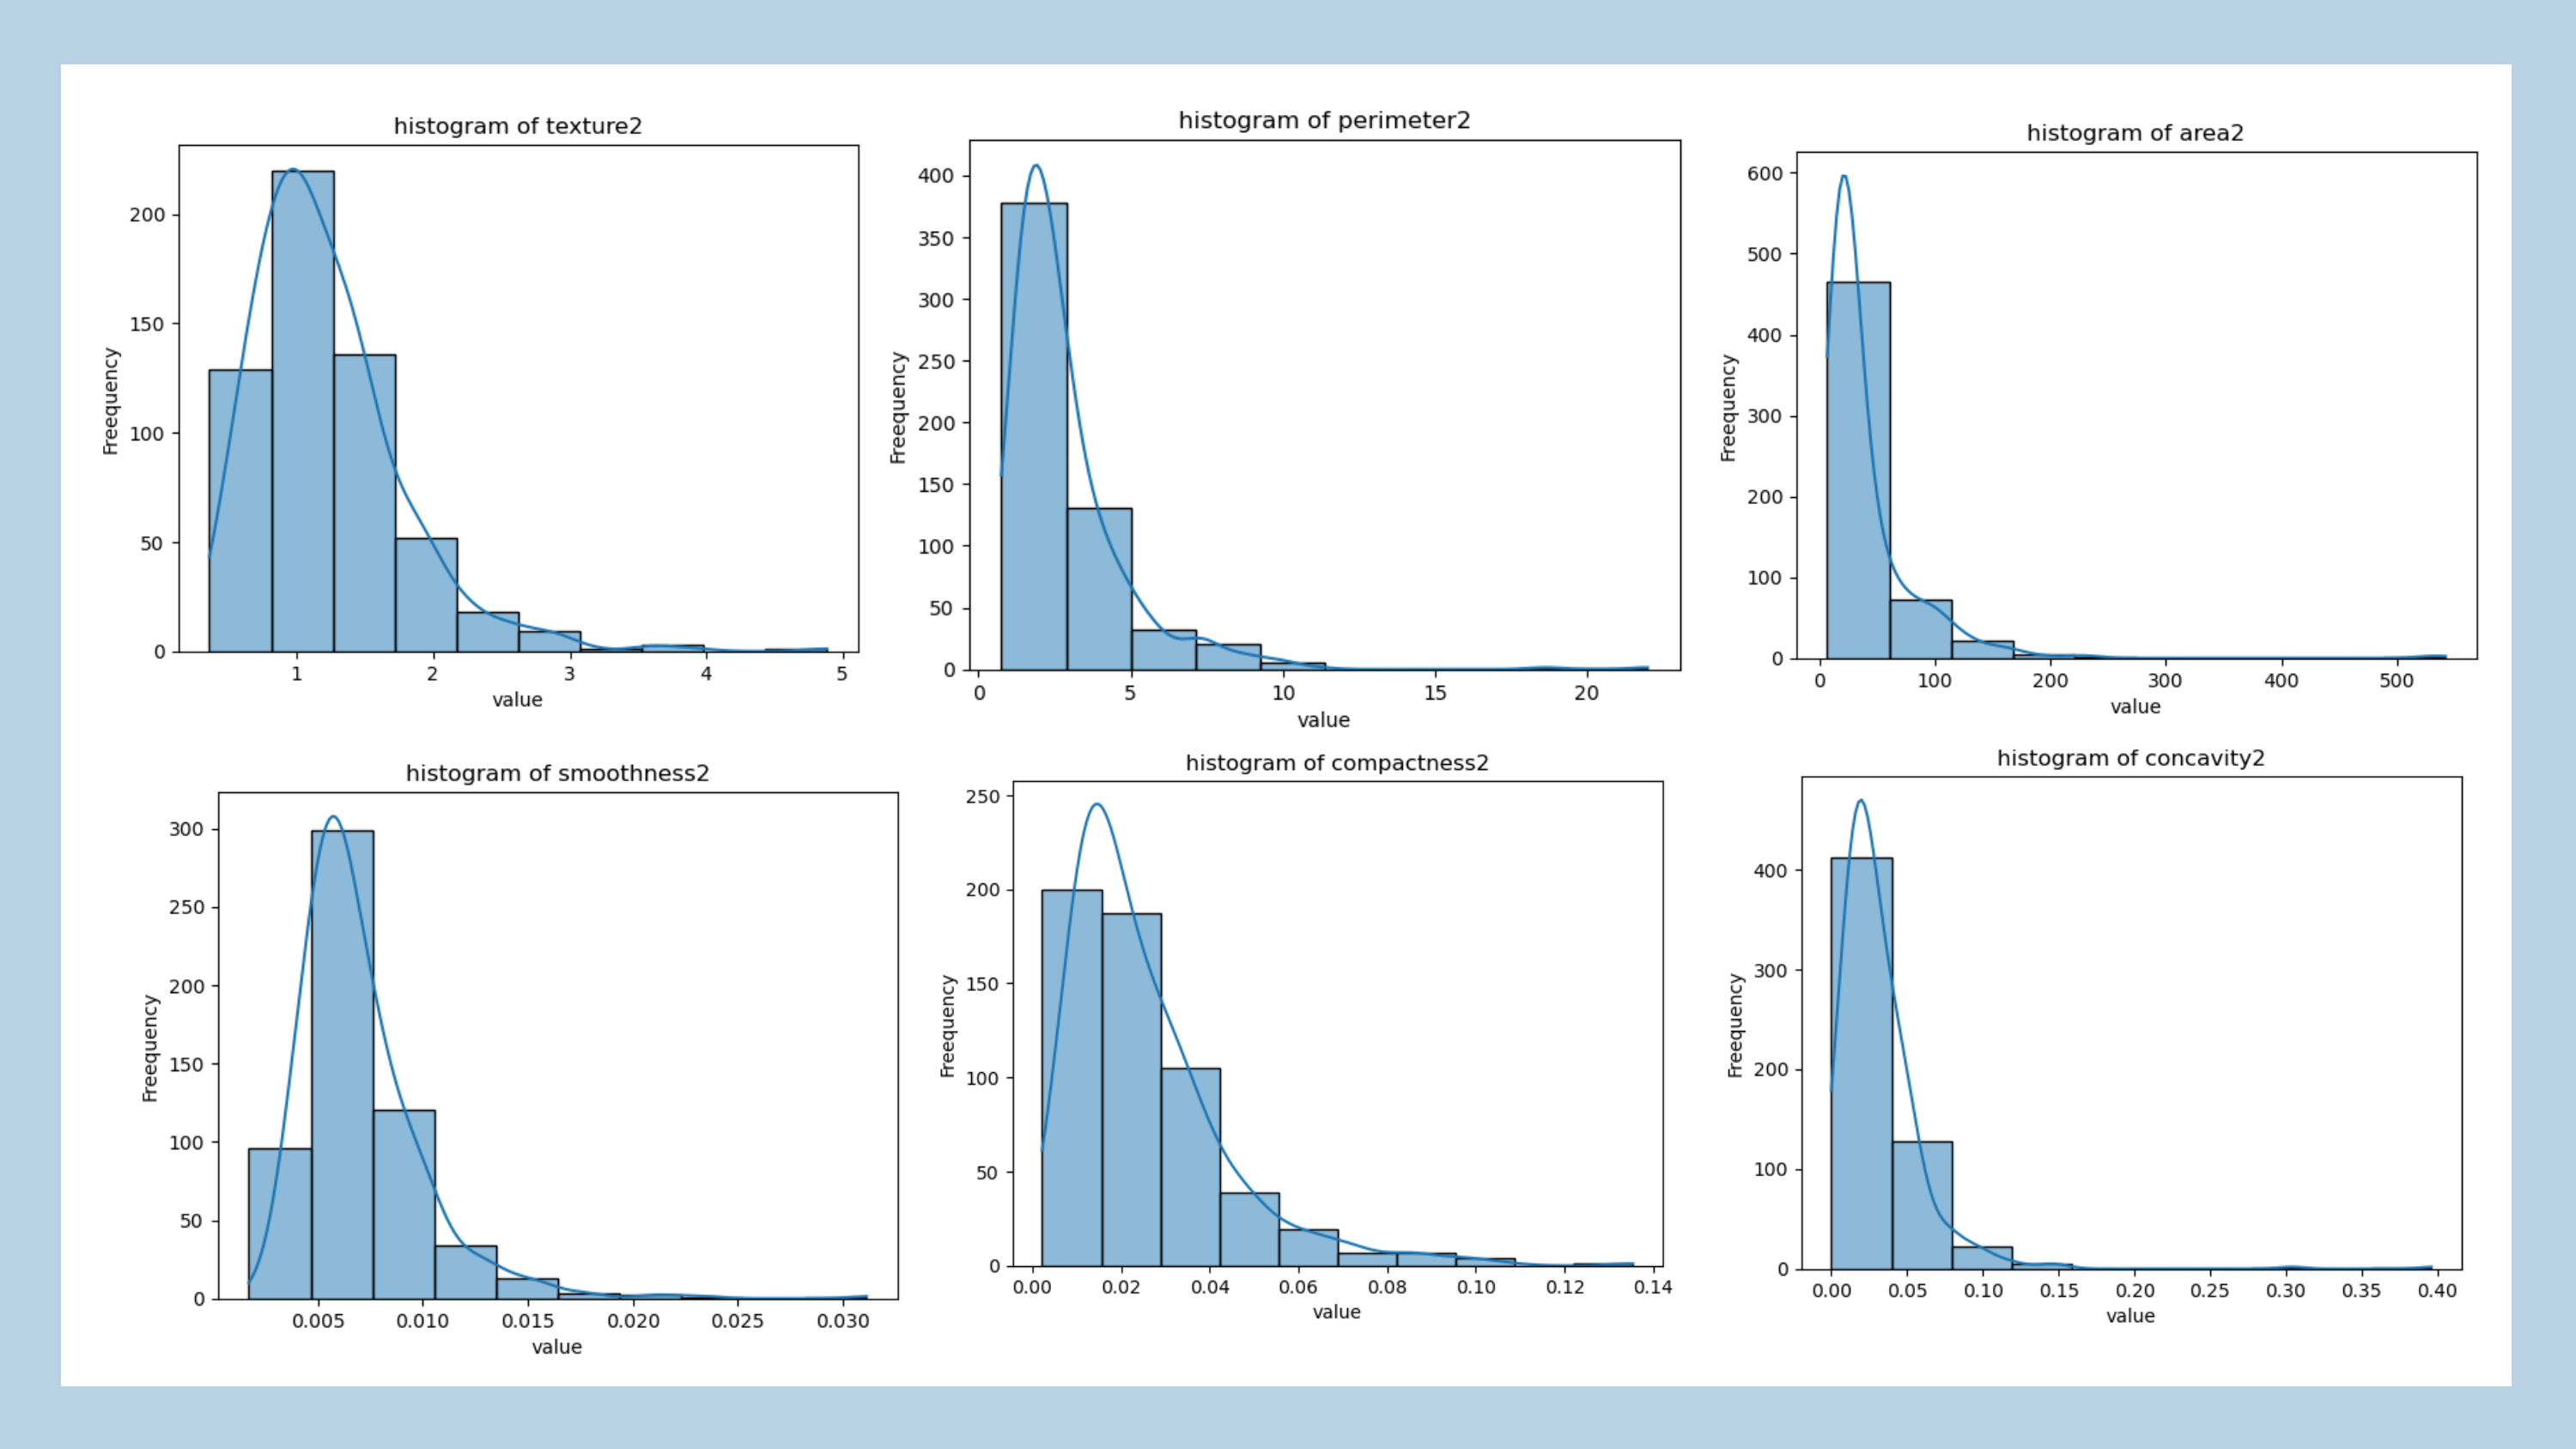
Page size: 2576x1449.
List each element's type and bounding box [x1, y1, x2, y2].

text_box [60, 64, 2512, 1387]
text_box [0, 0, 2576, 1449]
